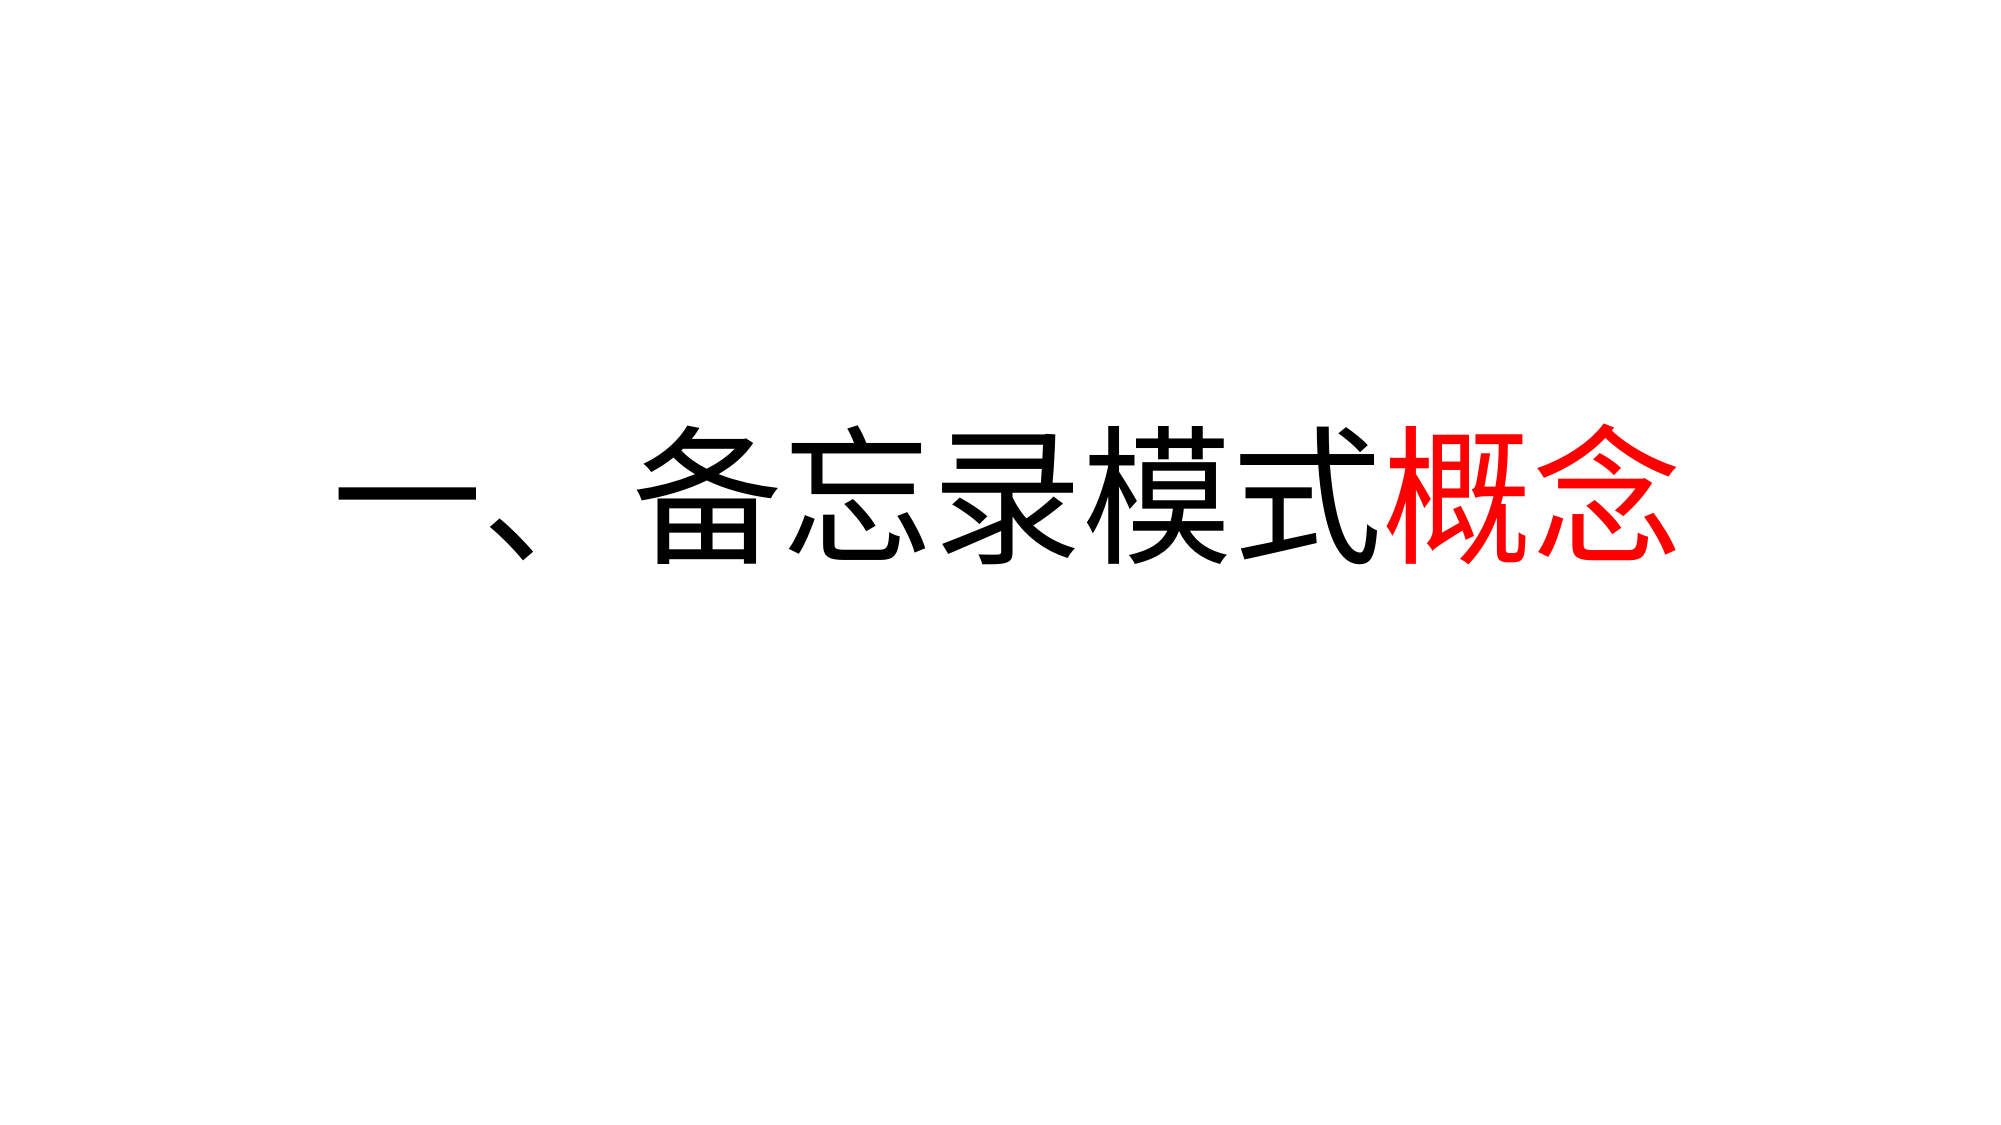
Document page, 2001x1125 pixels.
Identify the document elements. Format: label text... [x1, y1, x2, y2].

text_box 一、备忘录模式概念 [317, 395, 1698, 590]
